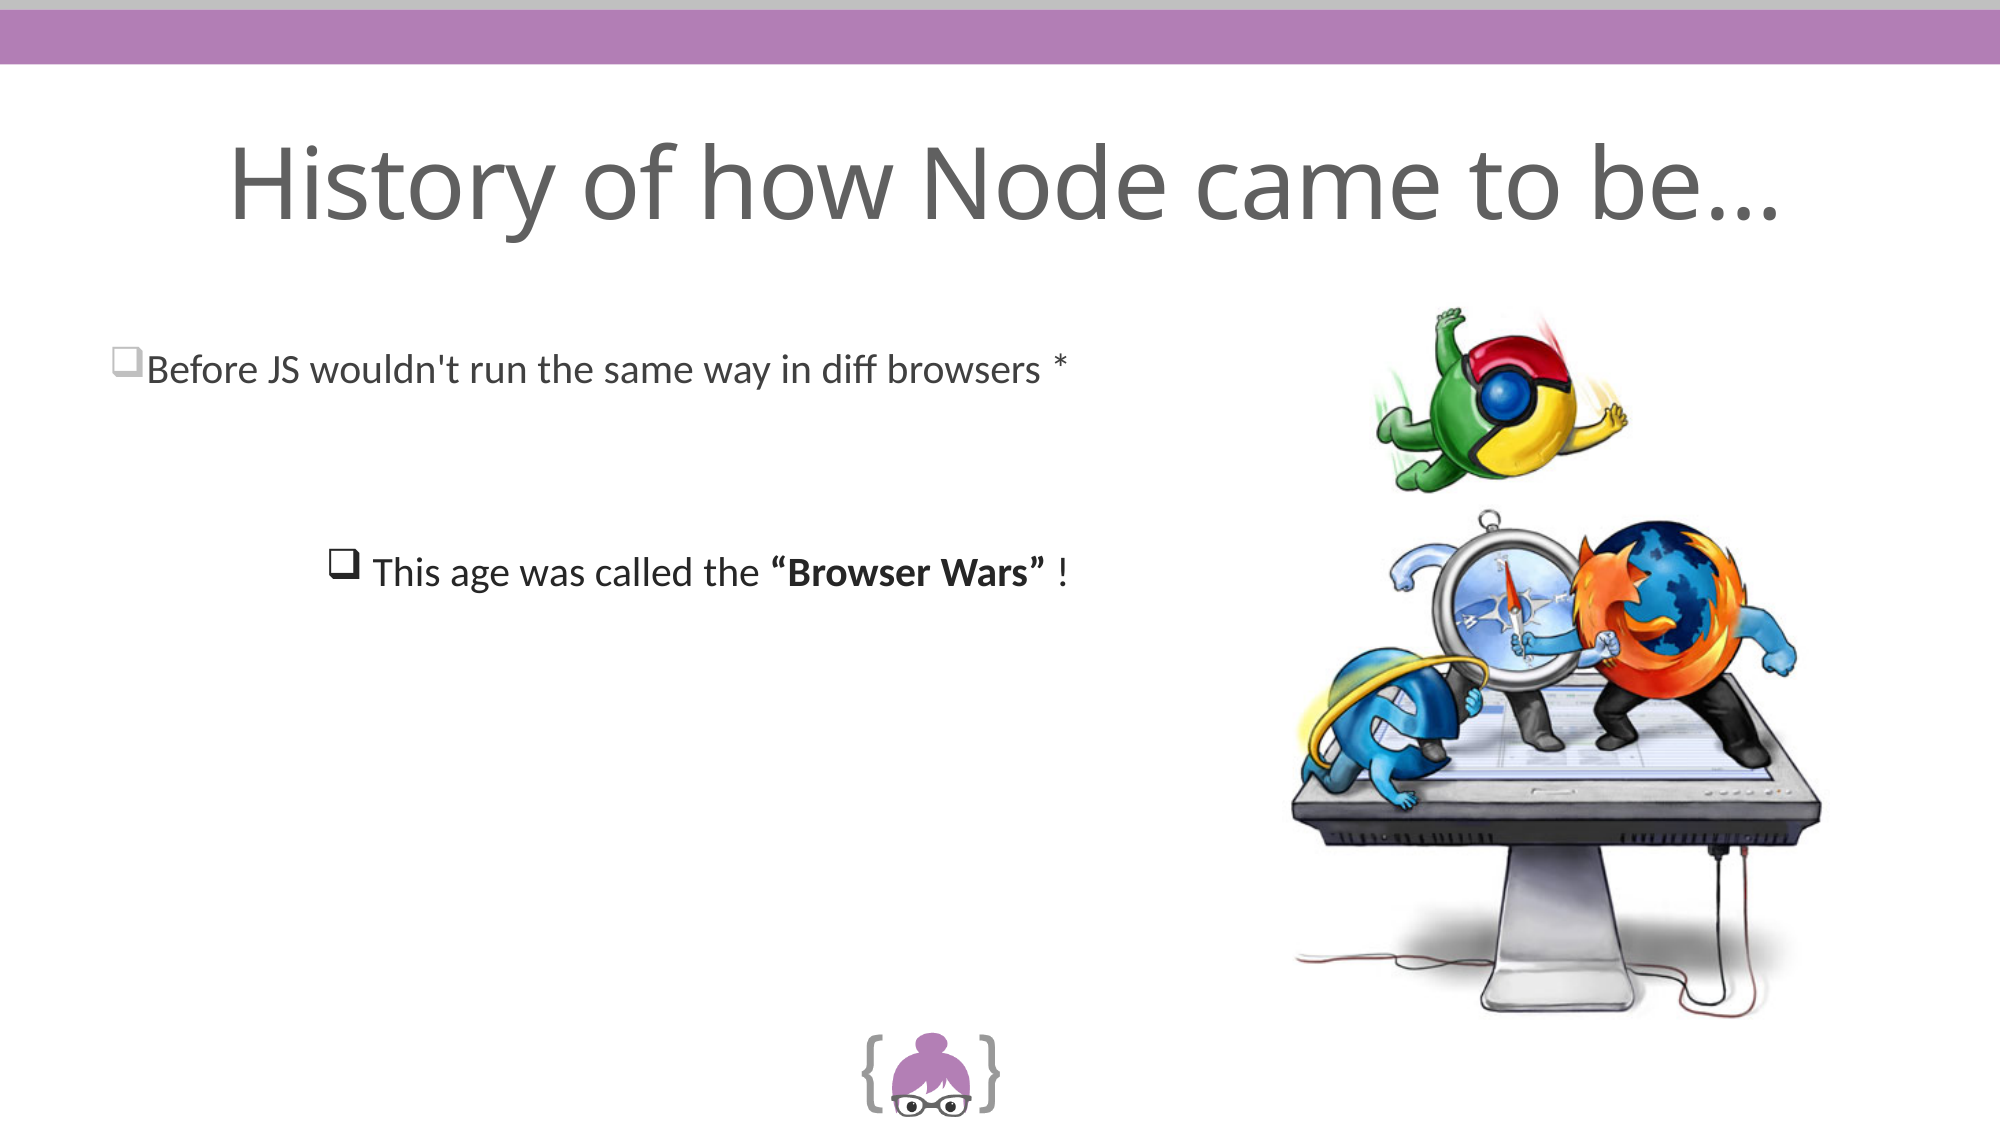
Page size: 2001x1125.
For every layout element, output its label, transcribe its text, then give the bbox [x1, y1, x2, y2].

picture [1281, 296, 1831, 1025]
title History of how Node came to be… [180, 115, 1830, 248]
list Before JS wouldn't run the same way in diff browsers * [109, 340, 1109, 475]
picture [861, 1032, 1000, 1118]
text_box This age was called the “Browser Wars” ! [310, 537, 1106, 603]
